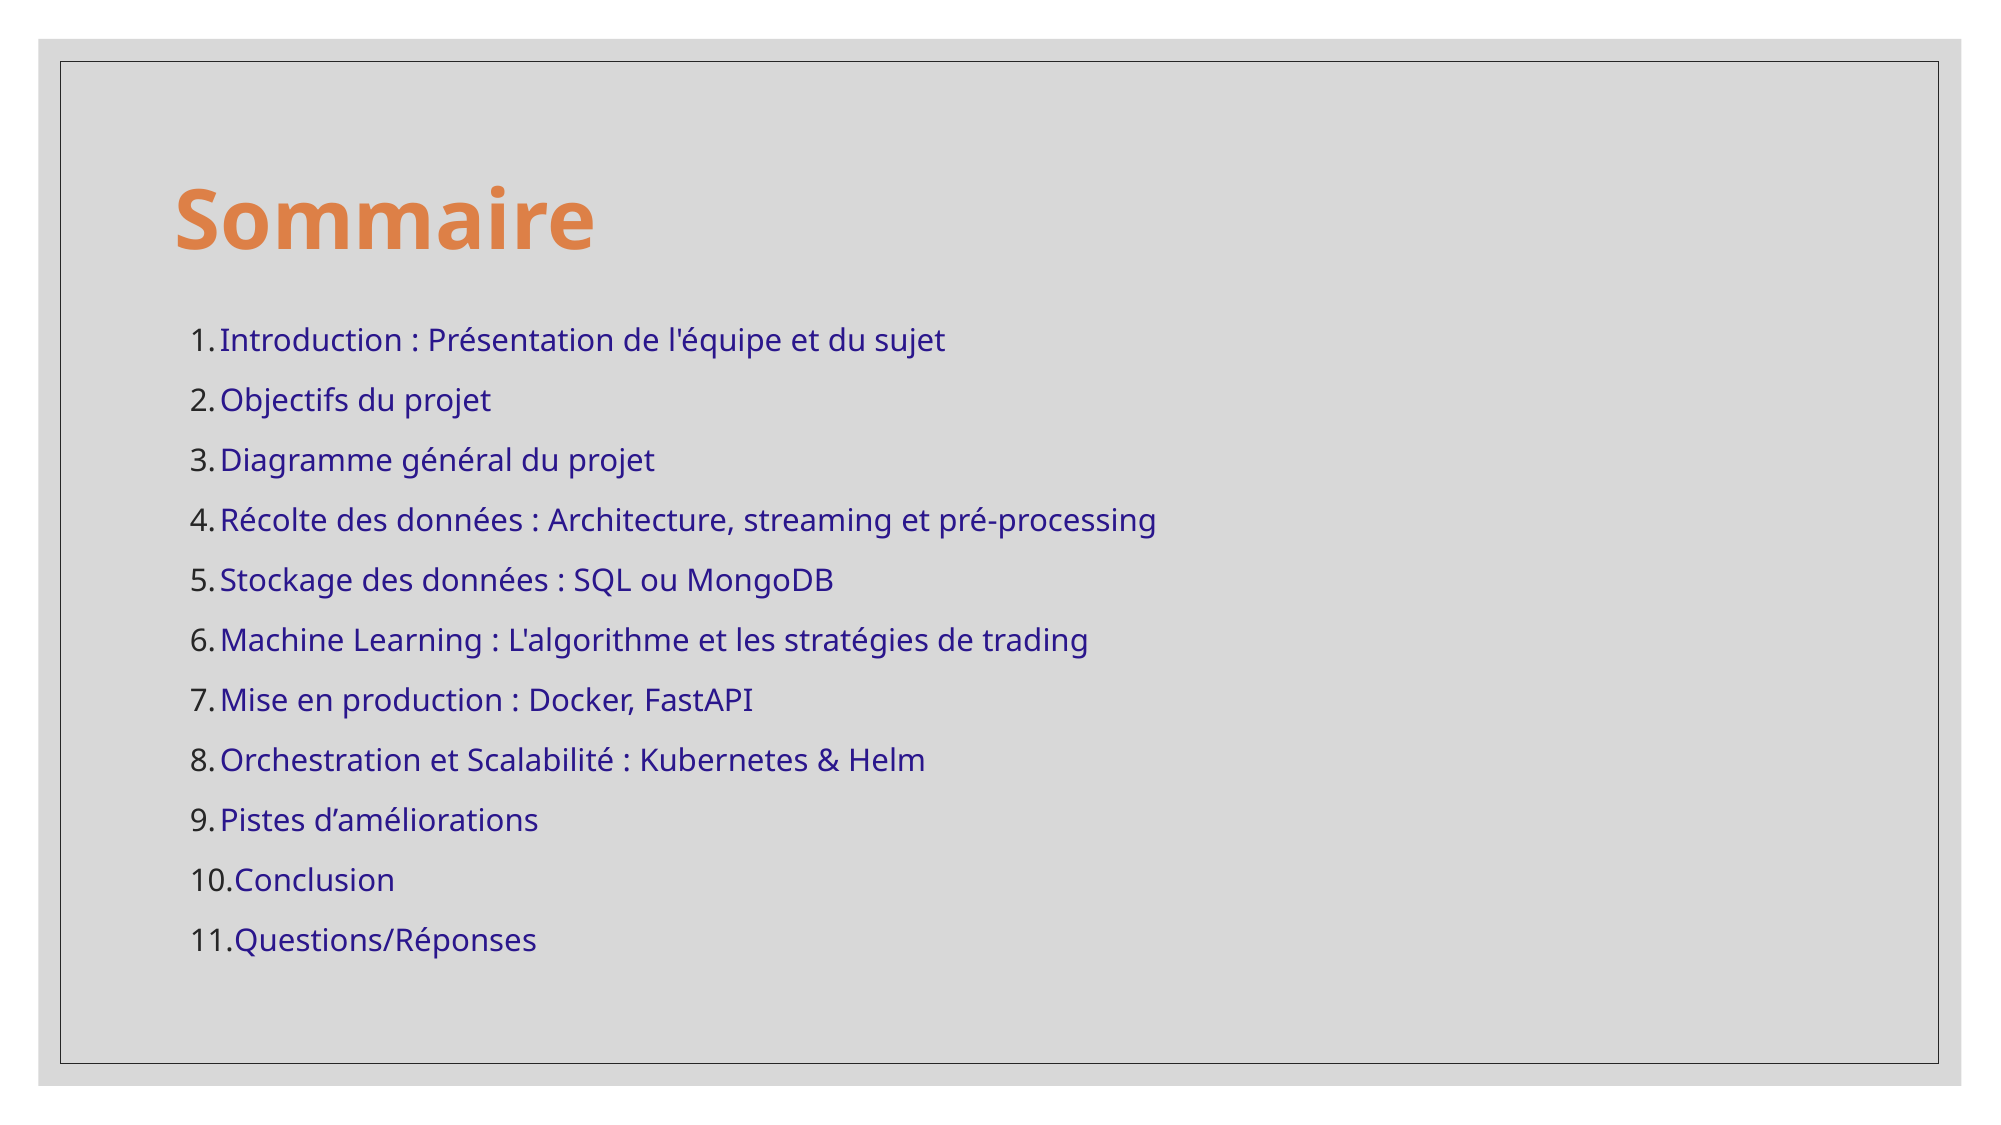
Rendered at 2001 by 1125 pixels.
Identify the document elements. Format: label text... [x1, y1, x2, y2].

text_box Sommaire [174, 110, 1825, 335]
list Introduction : Présentation de l'équipe et du sujet Objectifs du projet Diagramme général du projet Récolte des données : Architecture, streaming et pré-processing Stockage des données : SQL ou MongoDB Machine Learning : L'algorithme et les stratégies de trading Mise en production : Docker, FastAPI Orchestration et Scalabilité : Kubernetes & Helm Pistes d’améliorations Conclusion Questions/Réponses [174, 335, 1825, 977]
